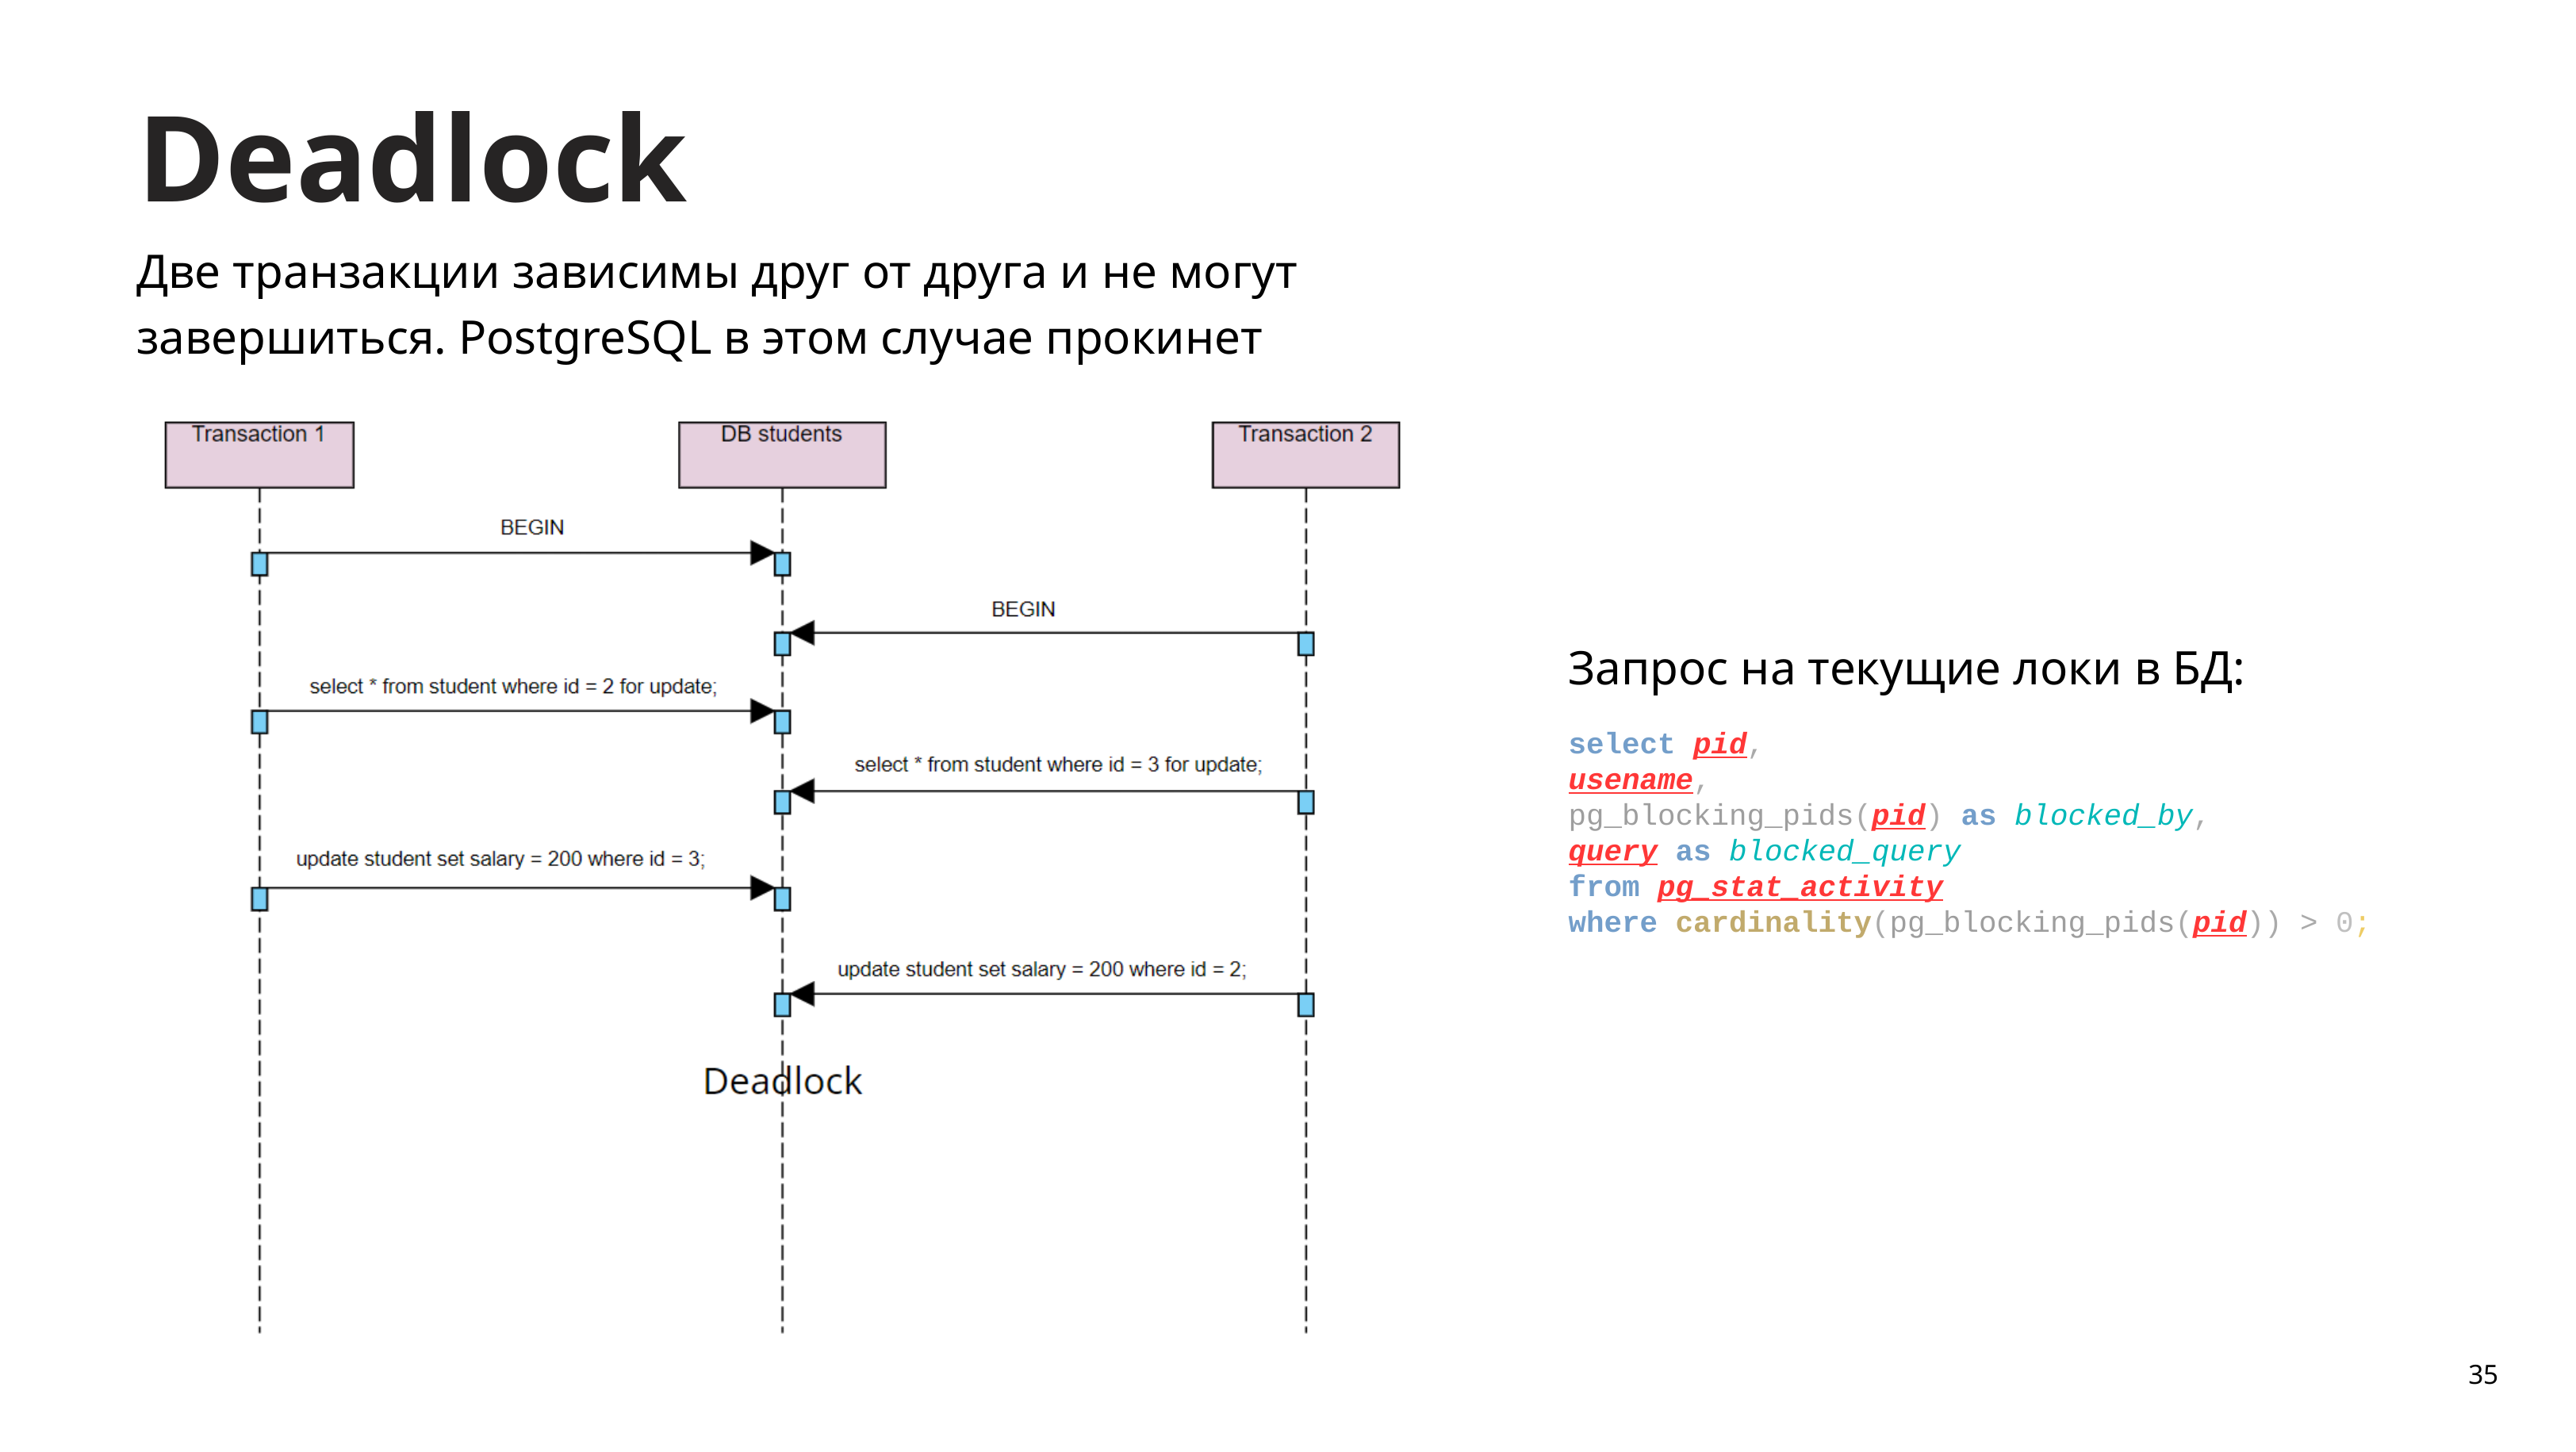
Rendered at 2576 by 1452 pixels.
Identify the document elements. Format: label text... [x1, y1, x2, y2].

text_box select pid, usename, pg_blocking_pids(pid) as blocked_by, query as blocked_query from pg_stat_activity where cardinality(pg_blocking_pids(pid)) > 0; [1556, 718, 2389, 944]
picture [125, 385, 1445, 1365]
text_box Две транзакции зависимы друг от друга и не могут завершиться. PostgreSQL в этом случае прокинет exception для Transaction 2 [136, 232, 1434, 320]
text_box Запрос на текущие локи в БД: [1568, 628, 2377, 717]
slide_number 35 [2409, 1348, 2510, 1404]
text_box Deadlock [125, 69, 1942, 232]
text_box [769, 217, 2434, 620]
